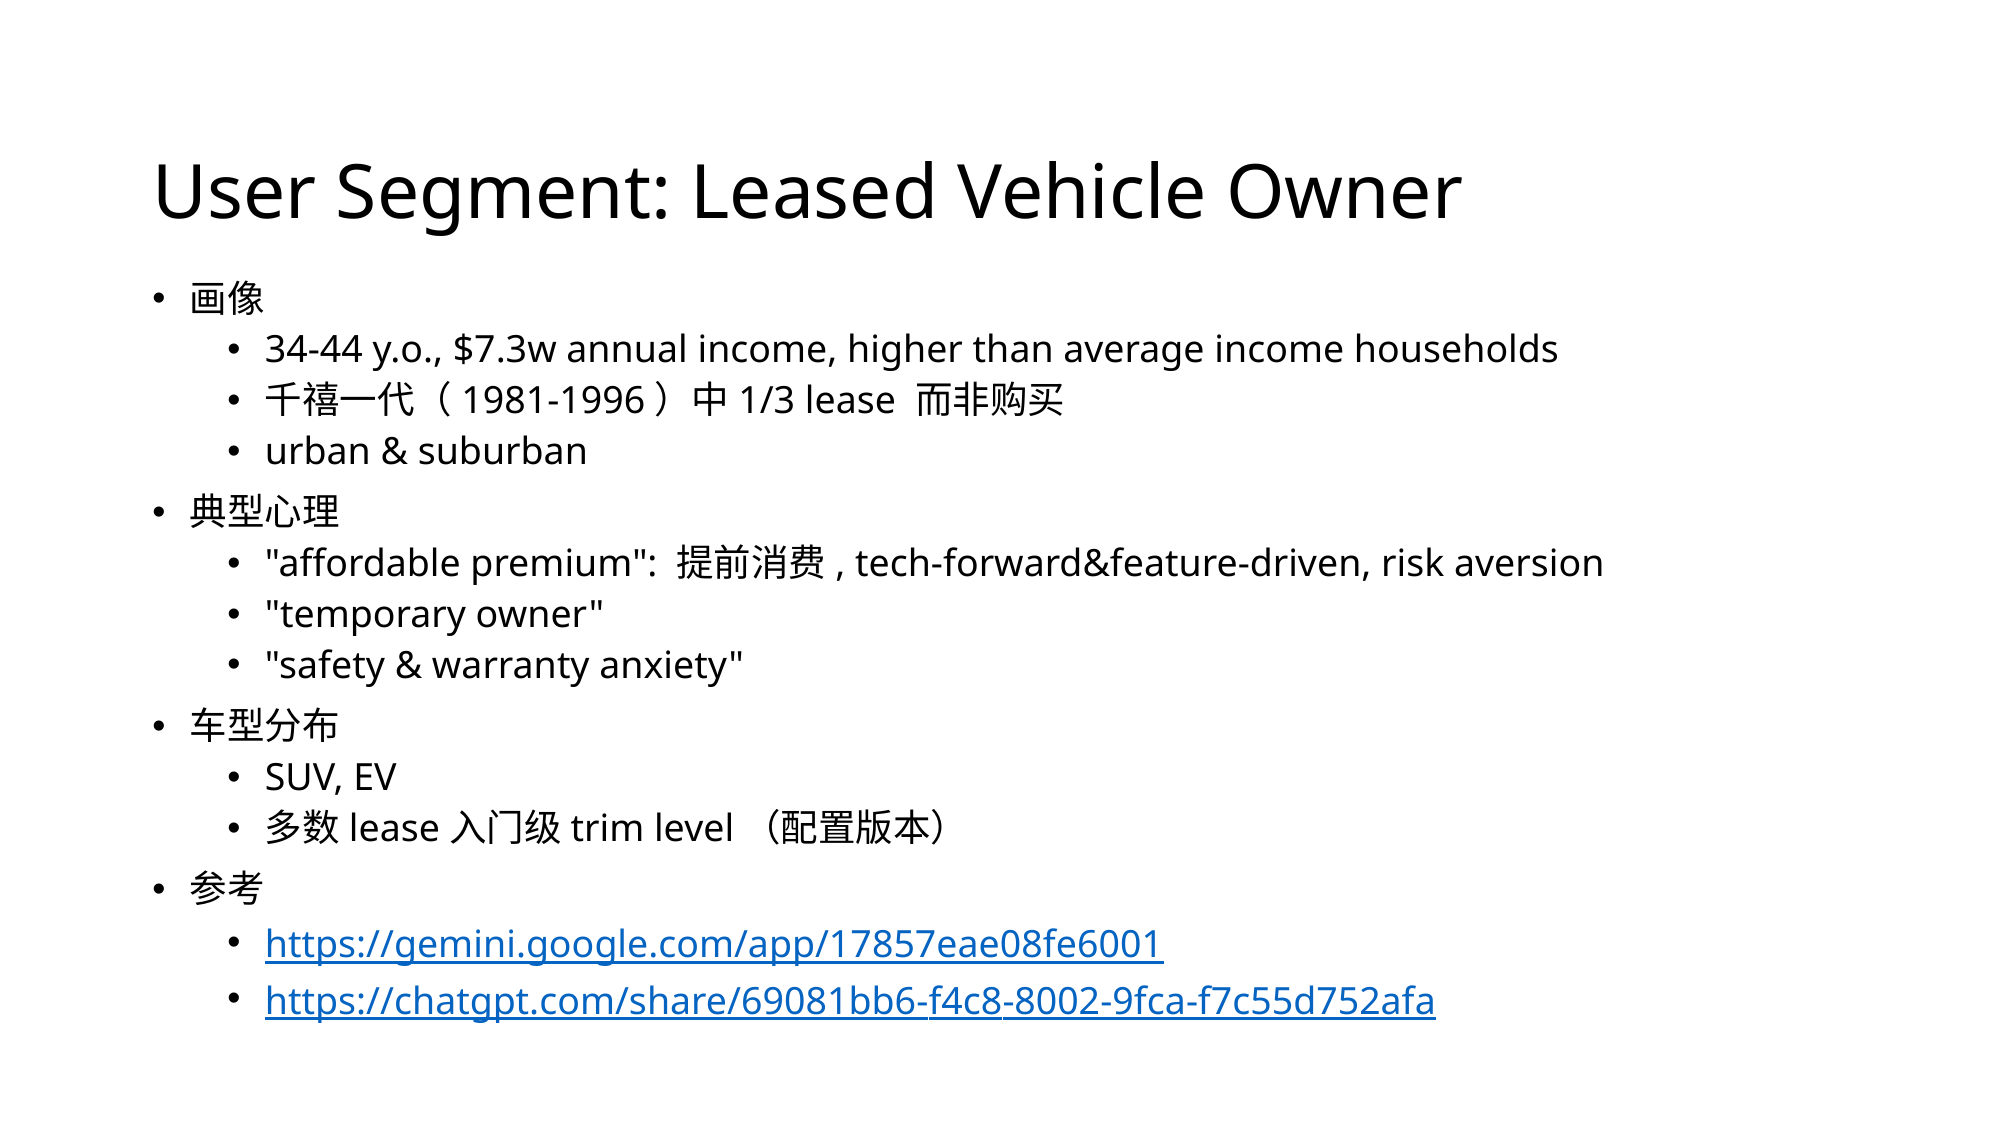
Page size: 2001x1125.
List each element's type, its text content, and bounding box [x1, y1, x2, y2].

title User Segment: Leased Vehicle Owner [137, 85, 1863, 272]
list 画像 34-44 y.o., $7.3w annual income, higher than average income households 千禧一代（1981-1996）中1/3 lease 而非购买 urban & suburban 典型心理 "affordable premium": 提前消费, tech-forward&feature-driven, risk aversion "temporary owner" "safety & warranty anxiety" 车型分布 SUV, EV 多数lease入门级trim level（配置版本） 参考 https://gemini.google.com/app/17857eae08fe6001 https://chatgpt.com/share/69081bb6-f4c8-8002-9fca-f7c55d752afa [137, 272, 1863, 1040]
